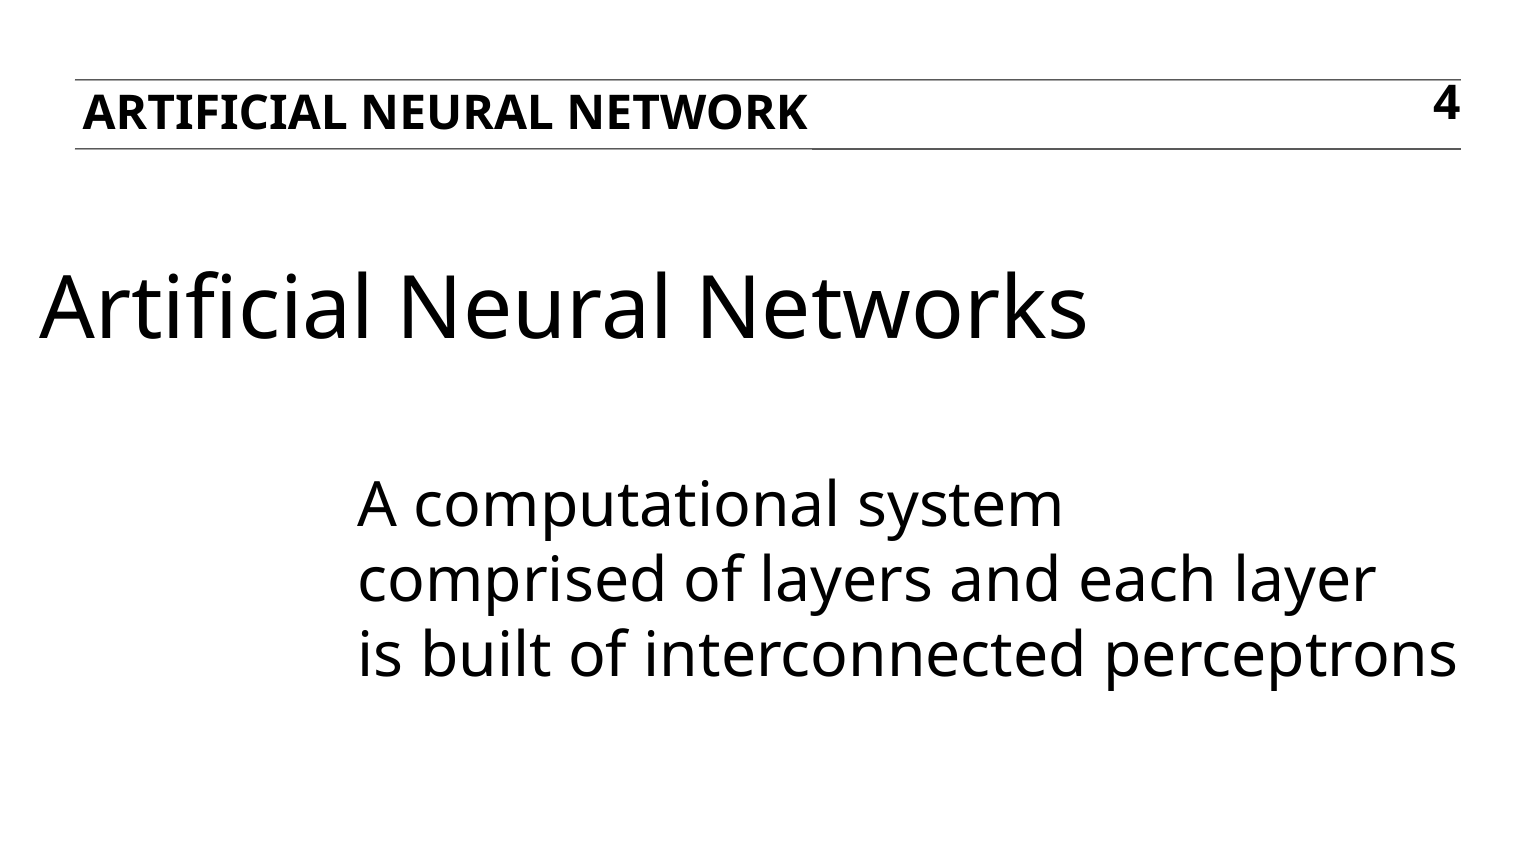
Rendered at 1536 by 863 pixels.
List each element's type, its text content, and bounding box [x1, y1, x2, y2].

text_box Artificial Neural Networks [24, 243, 1105, 364]
slide_number 4 [1419, 86, 1461, 138]
subtitle [92, 193, 1456, 782]
text_box A computational system comprised of layers and each layer is built of interconnected perceptrons [342, 456, 1506, 696]
list Artificial neural network [67, 81, 1118, 132]
